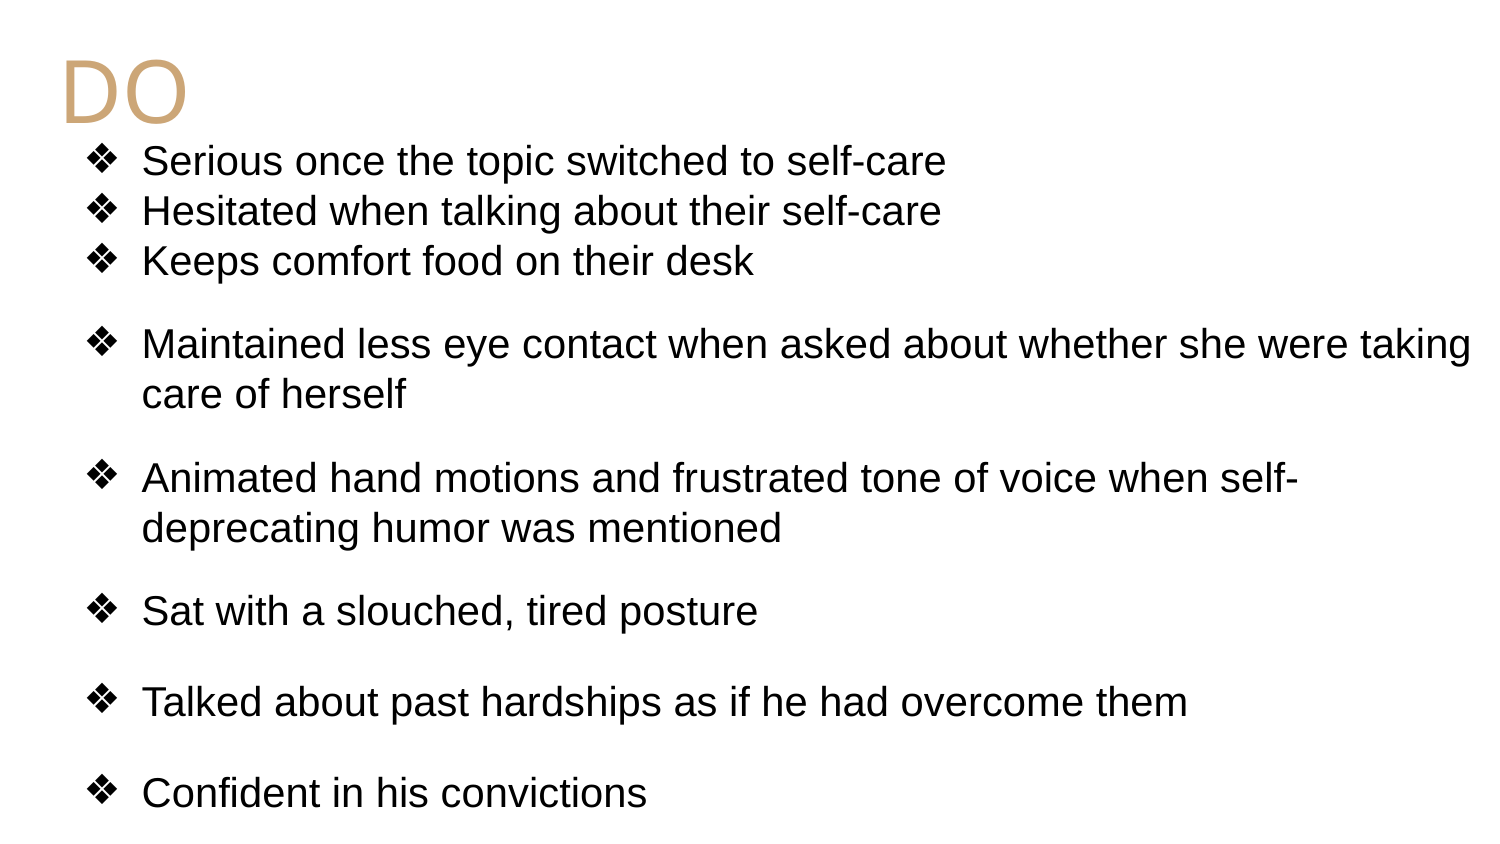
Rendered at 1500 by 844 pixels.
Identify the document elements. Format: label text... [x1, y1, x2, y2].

title DO [43, 41, 708, 156]
subtitle Serious once the topic switched to self-care Hesitated when talking about their self-care Keeps comfort food on their desk Maintained less eye contact when asked about whether she were taking care of herself Animated hand motions and frustrated tone of voice when self-deprecating humor was mentioned Sat with a slouched, tired posture Talked about past hardships as if he had overcome them Confident in his convictions Methodical and analytical about decision-making Appeared to know what she was talking about [51, 118, 1500, 826]
